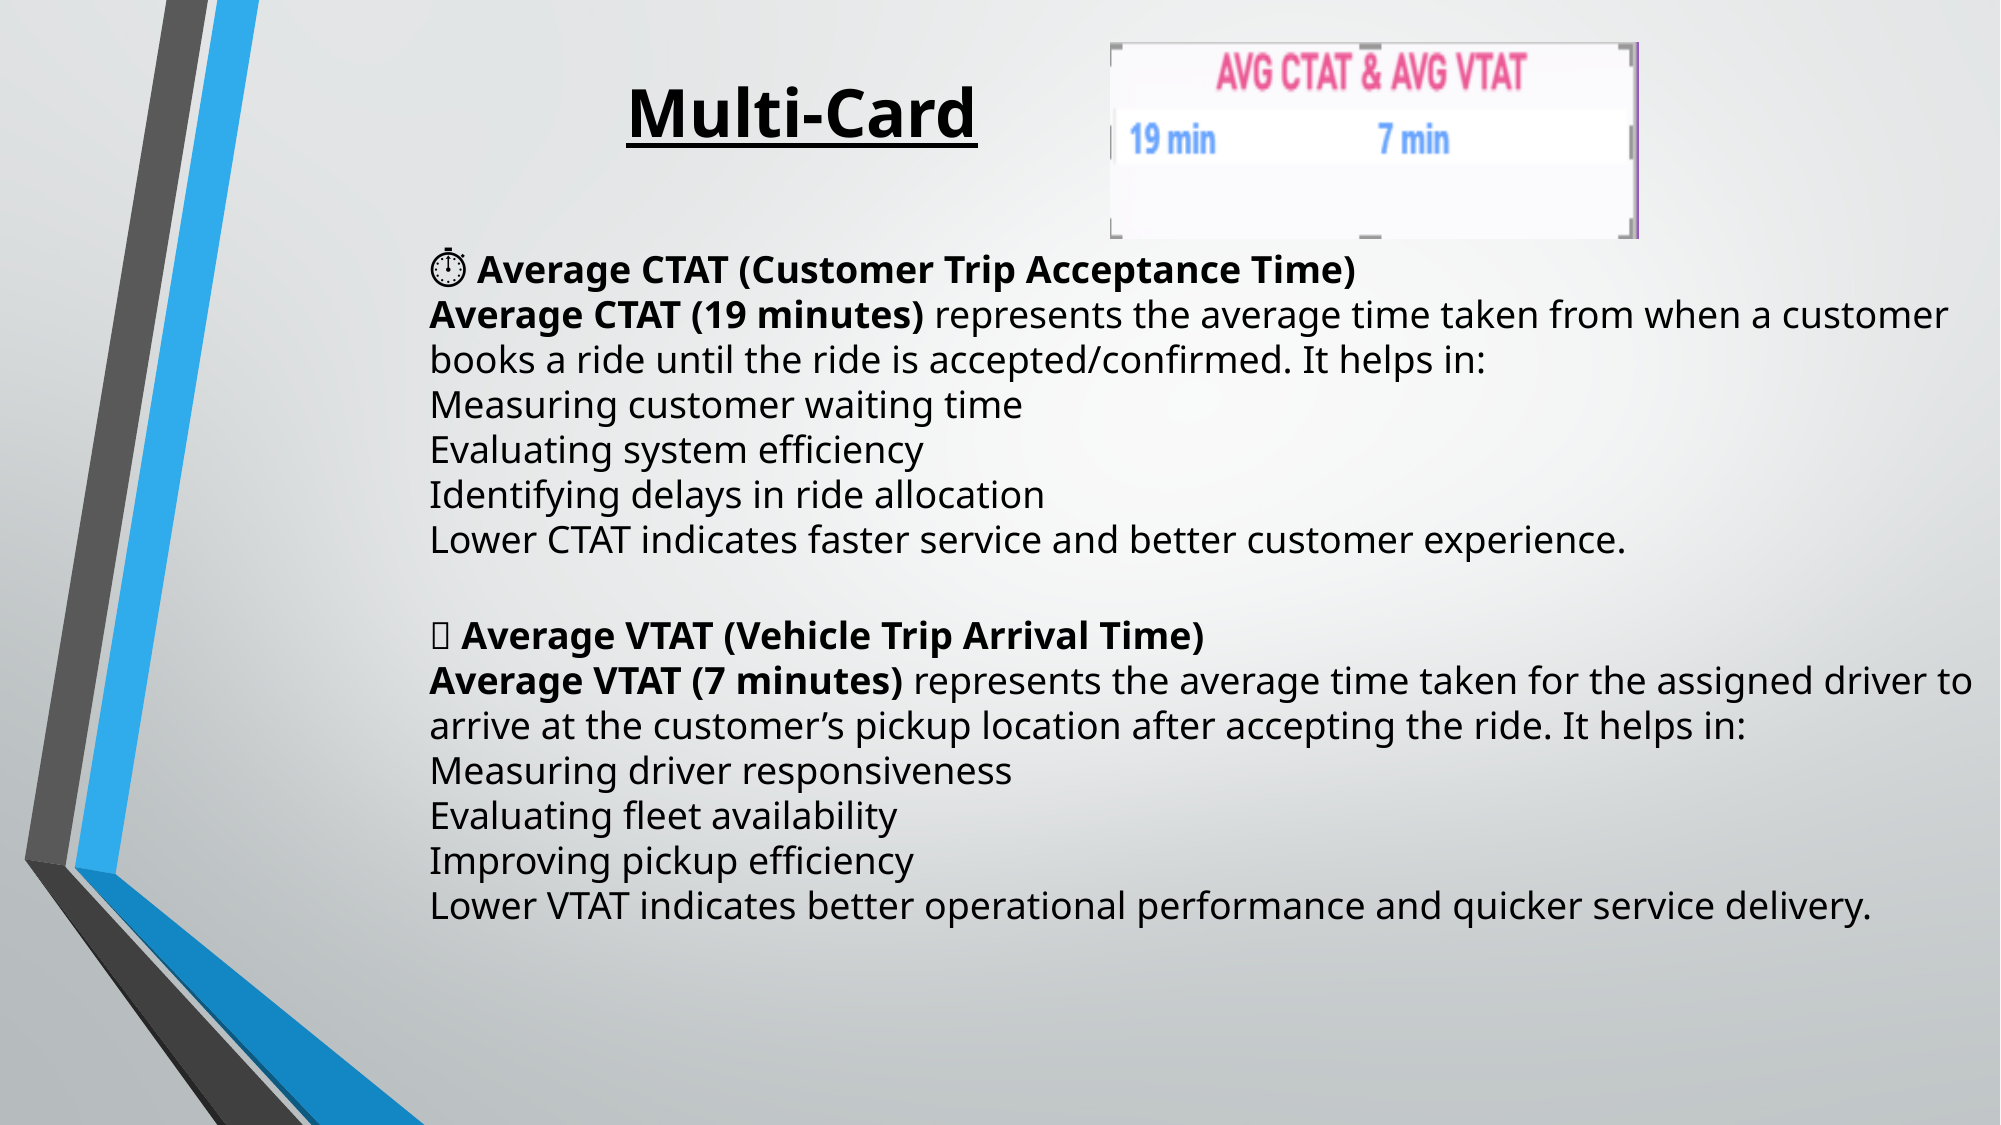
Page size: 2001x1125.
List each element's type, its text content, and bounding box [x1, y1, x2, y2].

text_box ⏱ Average CTAT (Customer Trip Acceptance Time) Average CTAT (19 minutes) represents the average time taken from when a customer books a ride until the ride is accepted/confirmed. It helps in: Measuring customer waiting time Evaluating system efficiency Identifying delays in ride allocation Lower CTAT indicates faster service and better customer experience. [414, 238, 2000, 604]
picture [1110, 42, 1639, 239]
text_box 🚗 Average VTAT (Vehicle Trip Arrival Time) Average VTAT (7 minutes) represents the average time taken for the assigned driver to arrive at the customer’s pickup location after accepting the ride. It helps in: Measuring driver responsiveness Evaluating fleet availability Improving pickup efficiency Lower VTAT indicates better operational performance and quicker service delivery. [414, 604, 2000, 980]
text_box Multi-Card [611, 63, 993, 159]
